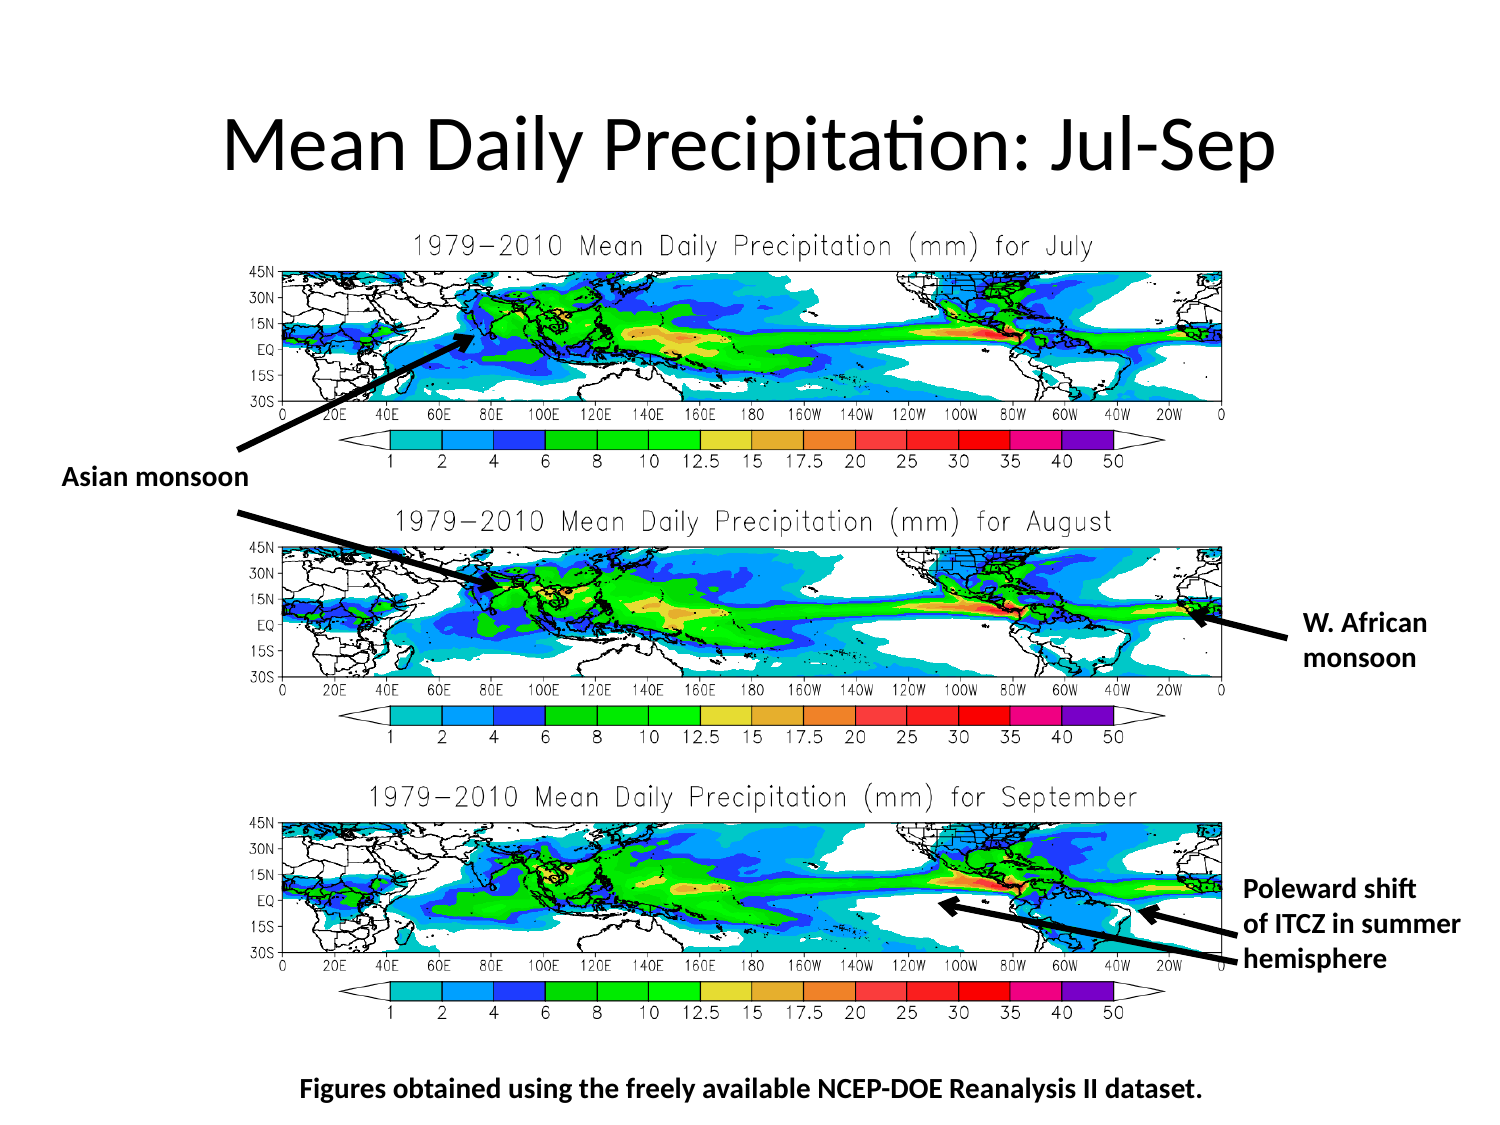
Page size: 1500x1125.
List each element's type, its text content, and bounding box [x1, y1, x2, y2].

text_box Figures obtained using the freely available NCEP-DOE Reanalysis II dataset. [284, 1062, 1219, 1113]
text_box Poleward shift of ITCZ in summer hemisphere [1271, 862, 1477, 983]
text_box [237, 335, 476, 451]
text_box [937, 902, 1238, 963]
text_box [1187, 612, 1288, 639]
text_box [237, 512, 501, 588]
text_box W. African monsoon [1288, 595, 1444, 681]
text_box Asian monsoon [46, 449, 230, 500]
title Mean Daily Precipitation: Jul-Sep [75, 45, 1425, 233]
picture [235, 199, 1268, 1026]
